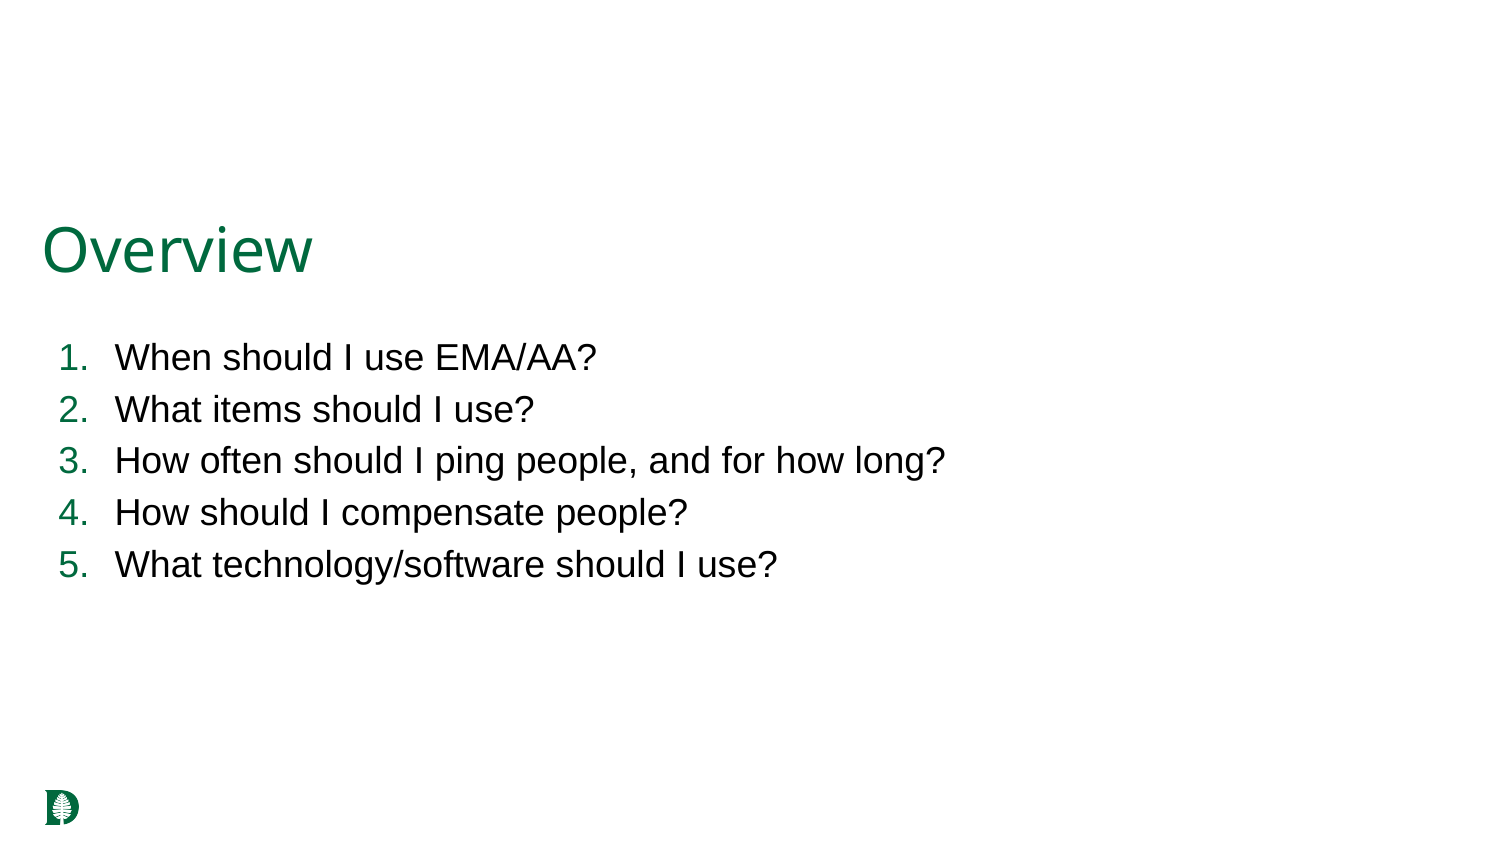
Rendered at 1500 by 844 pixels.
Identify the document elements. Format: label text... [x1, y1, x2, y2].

picture [45, 790, 79, 825]
title Overview [41, 171, 1462, 285]
list When should I use EMA/AA? What items should I use? How often should I ping people, and for how long? How should I compensate people? What technology/software should I use? [39, 326, 1461, 765]
